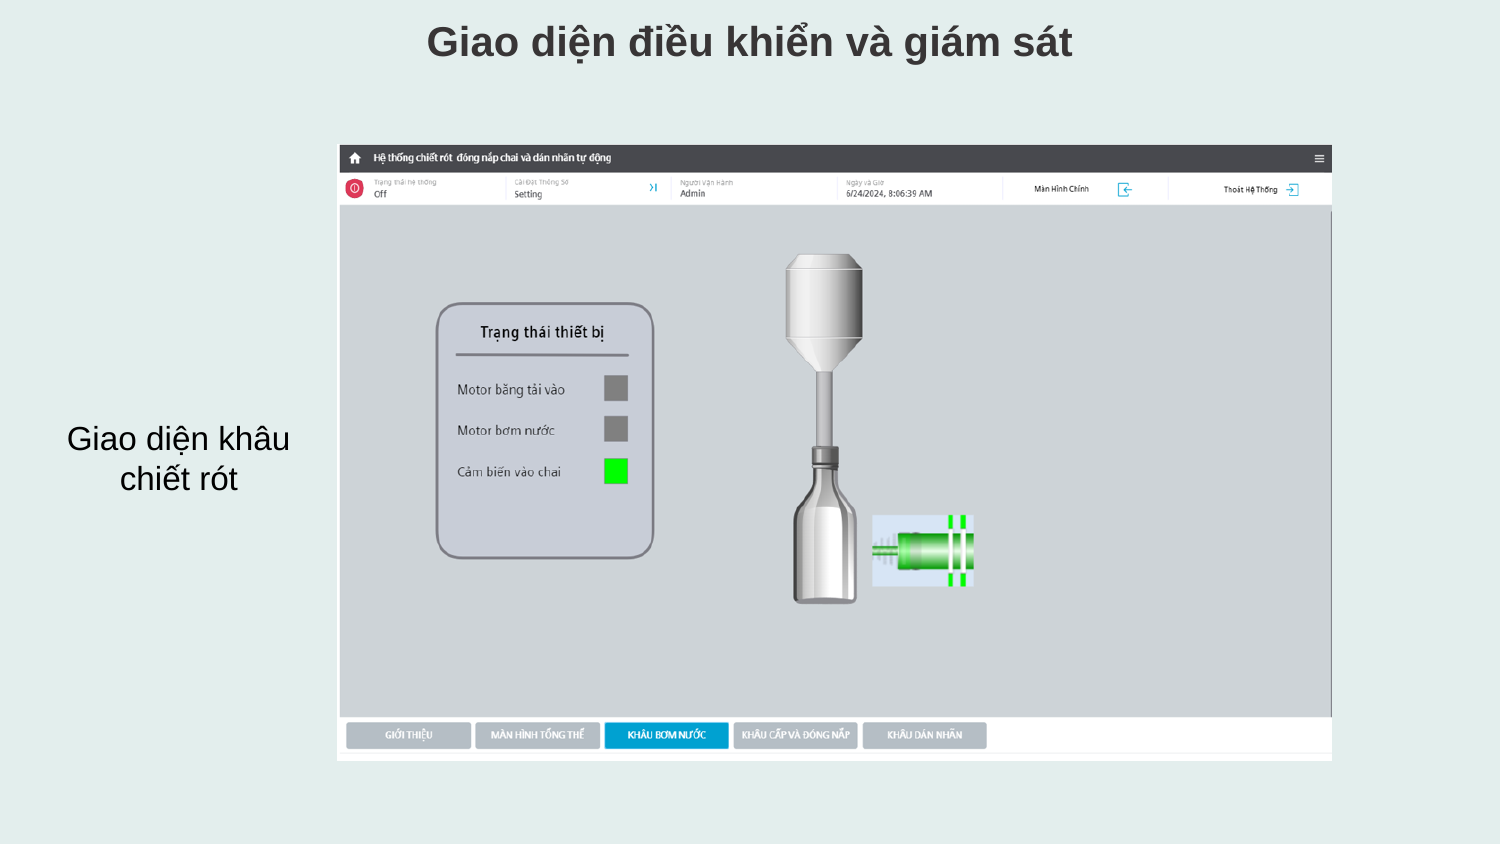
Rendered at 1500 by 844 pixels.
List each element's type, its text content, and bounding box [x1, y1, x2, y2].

picture [337, 144, 1333, 761]
text_box Giao diện điều khiển và giám sát [408, 0, 1092, 73]
text_box Giao diện khâu chiết rót [20, 409, 332, 505]
